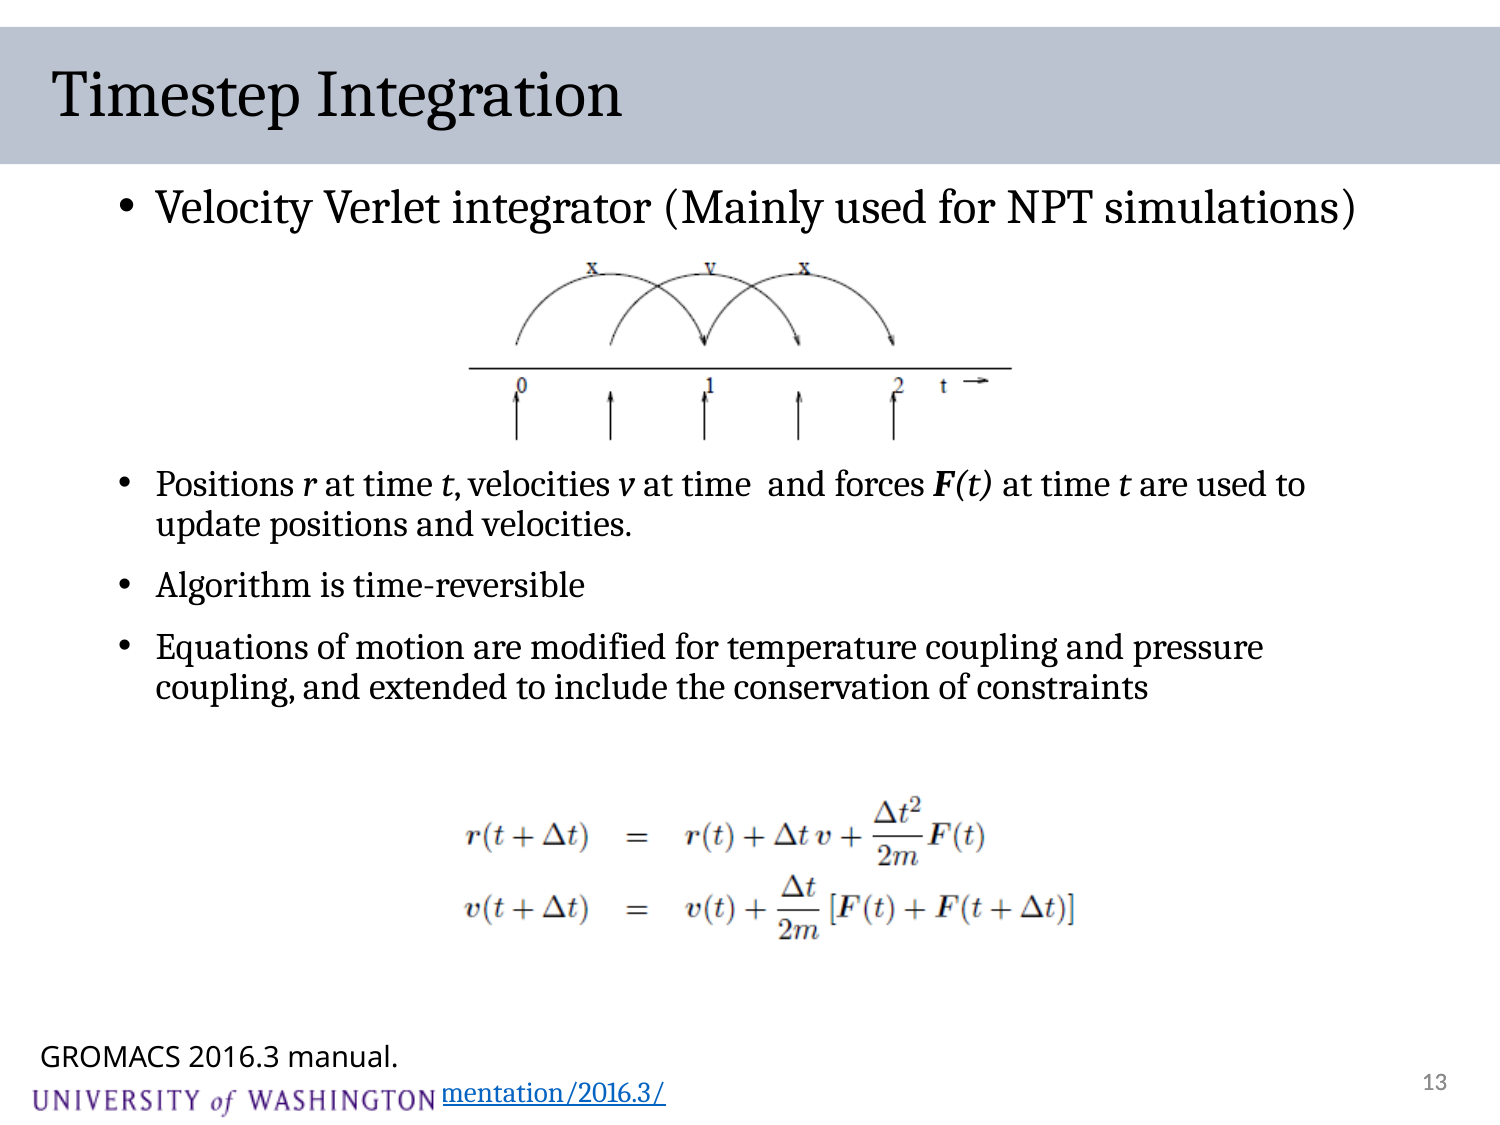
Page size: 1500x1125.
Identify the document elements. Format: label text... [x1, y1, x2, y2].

picture [25, 1081, 443, 1122]
text_box GROMACS 2016.3 manual. http://manual.gromacs.org/documentation/2016.3/ [25, 1030, 1039, 1116]
picture [428, 768, 1108, 952]
text_box Velocity Verlet integrator (Mainly used for NPT simulations) [103, 173, 1447, 242]
title Timestep Integration [36, 27, 1500, 163]
picture [344, 241, 1192, 445]
